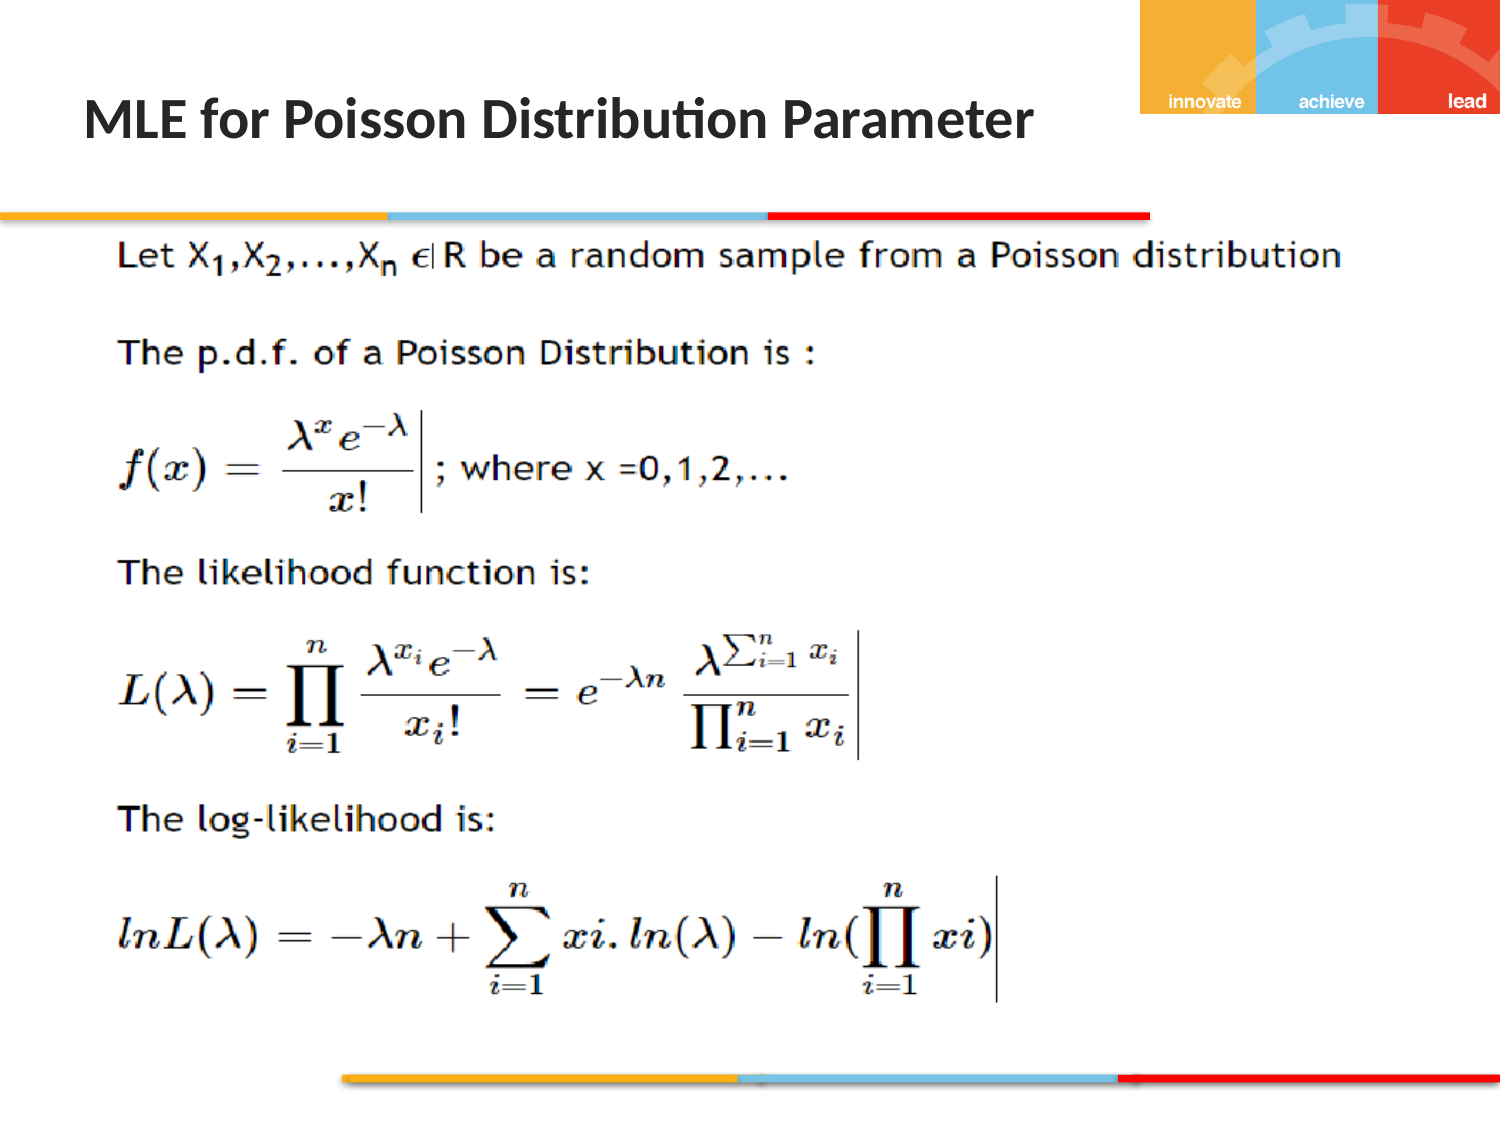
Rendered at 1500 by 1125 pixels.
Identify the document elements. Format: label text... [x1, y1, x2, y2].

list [104, 229, 1403, 1013]
title MLE for Poisson Distribution Parameter [1, 39, 1118, 191]
picture [1140, 0, 1500, 114]
